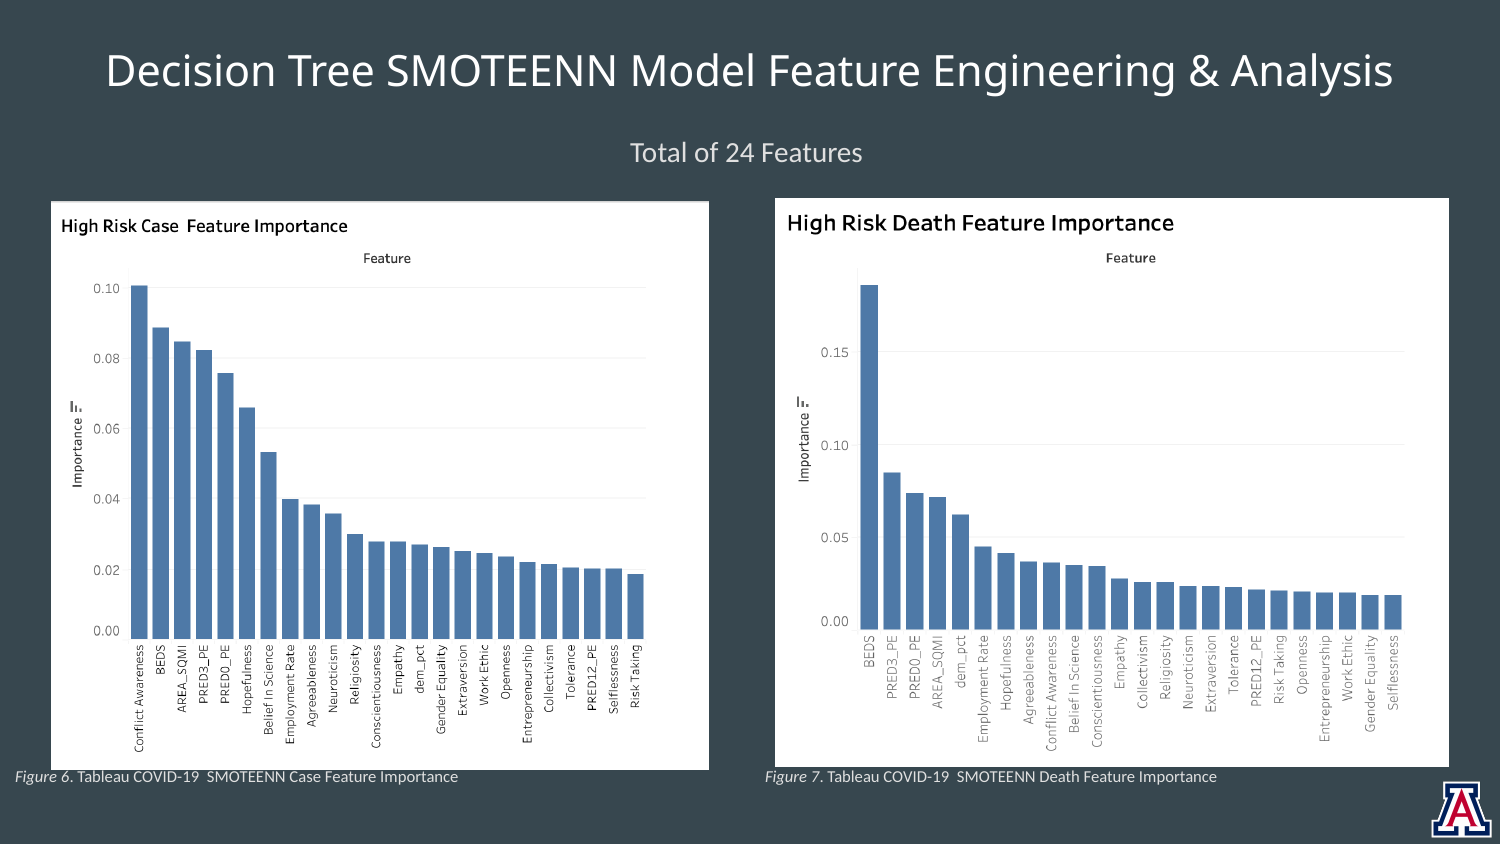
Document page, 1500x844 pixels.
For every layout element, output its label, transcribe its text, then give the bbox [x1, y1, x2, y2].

text_box Figure 7. Tableau COVID-19 SMOTEENN Death Feature Importance [750, 756, 1292, 797]
picture [775, 198, 1450, 768]
picture [50, 200, 709, 770]
text_box Figure 6. Tableau COVID-19 SMOTEENN Case Feature Importance [0, 756, 493, 797]
picture [1430, 781, 1492, 839]
title Decision Tree SMOTEENN Model Feature Engineering & Analysis [51, 28, 1449, 118]
text_box Total of 24 Features [38, 118, 1461, 184]
